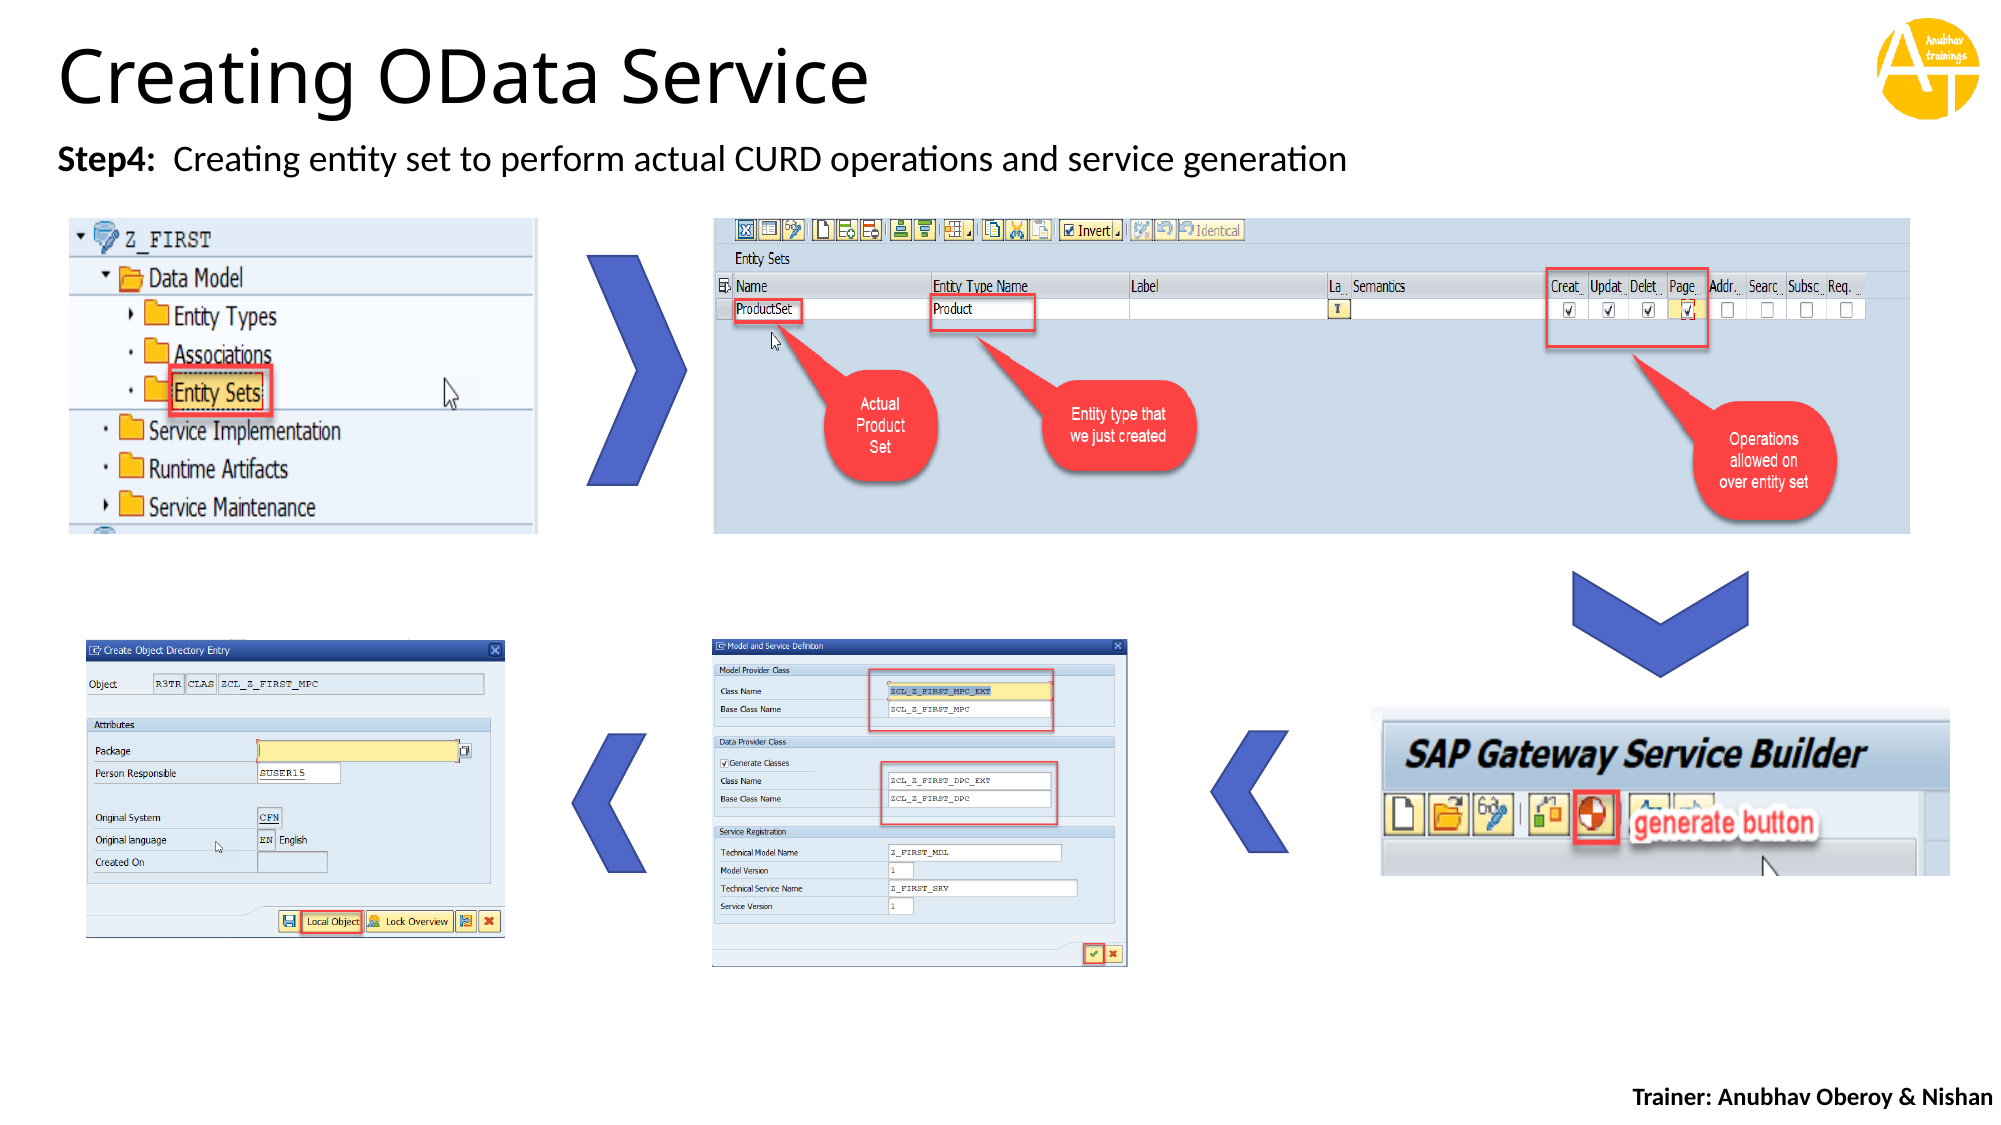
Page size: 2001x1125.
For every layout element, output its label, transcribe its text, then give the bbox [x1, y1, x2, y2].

text_box [586, 254, 688, 486]
picture [69, 218, 538, 534]
footer Trainer: Anubhav Oberoy & Nishan [1601, 1083, 2000, 1108]
text_box [571, 733, 647, 873]
text_box [1572, 570, 1749, 679]
text_box Step4: Creating entity set to perform actual CURD operations and service generation [42, 148, 1502, 187]
picture [713, 218, 1910, 534]
picture [1866, 11, 1985, 128]
picture [86, 639, 505, 938]
picture [1371, 707, 1950, 876]
picture [712, 639, 1128, 967]
text_box Creating OData Service [42, 30, 1896, 148]
text_box [1210, 730, 1290, 854]
